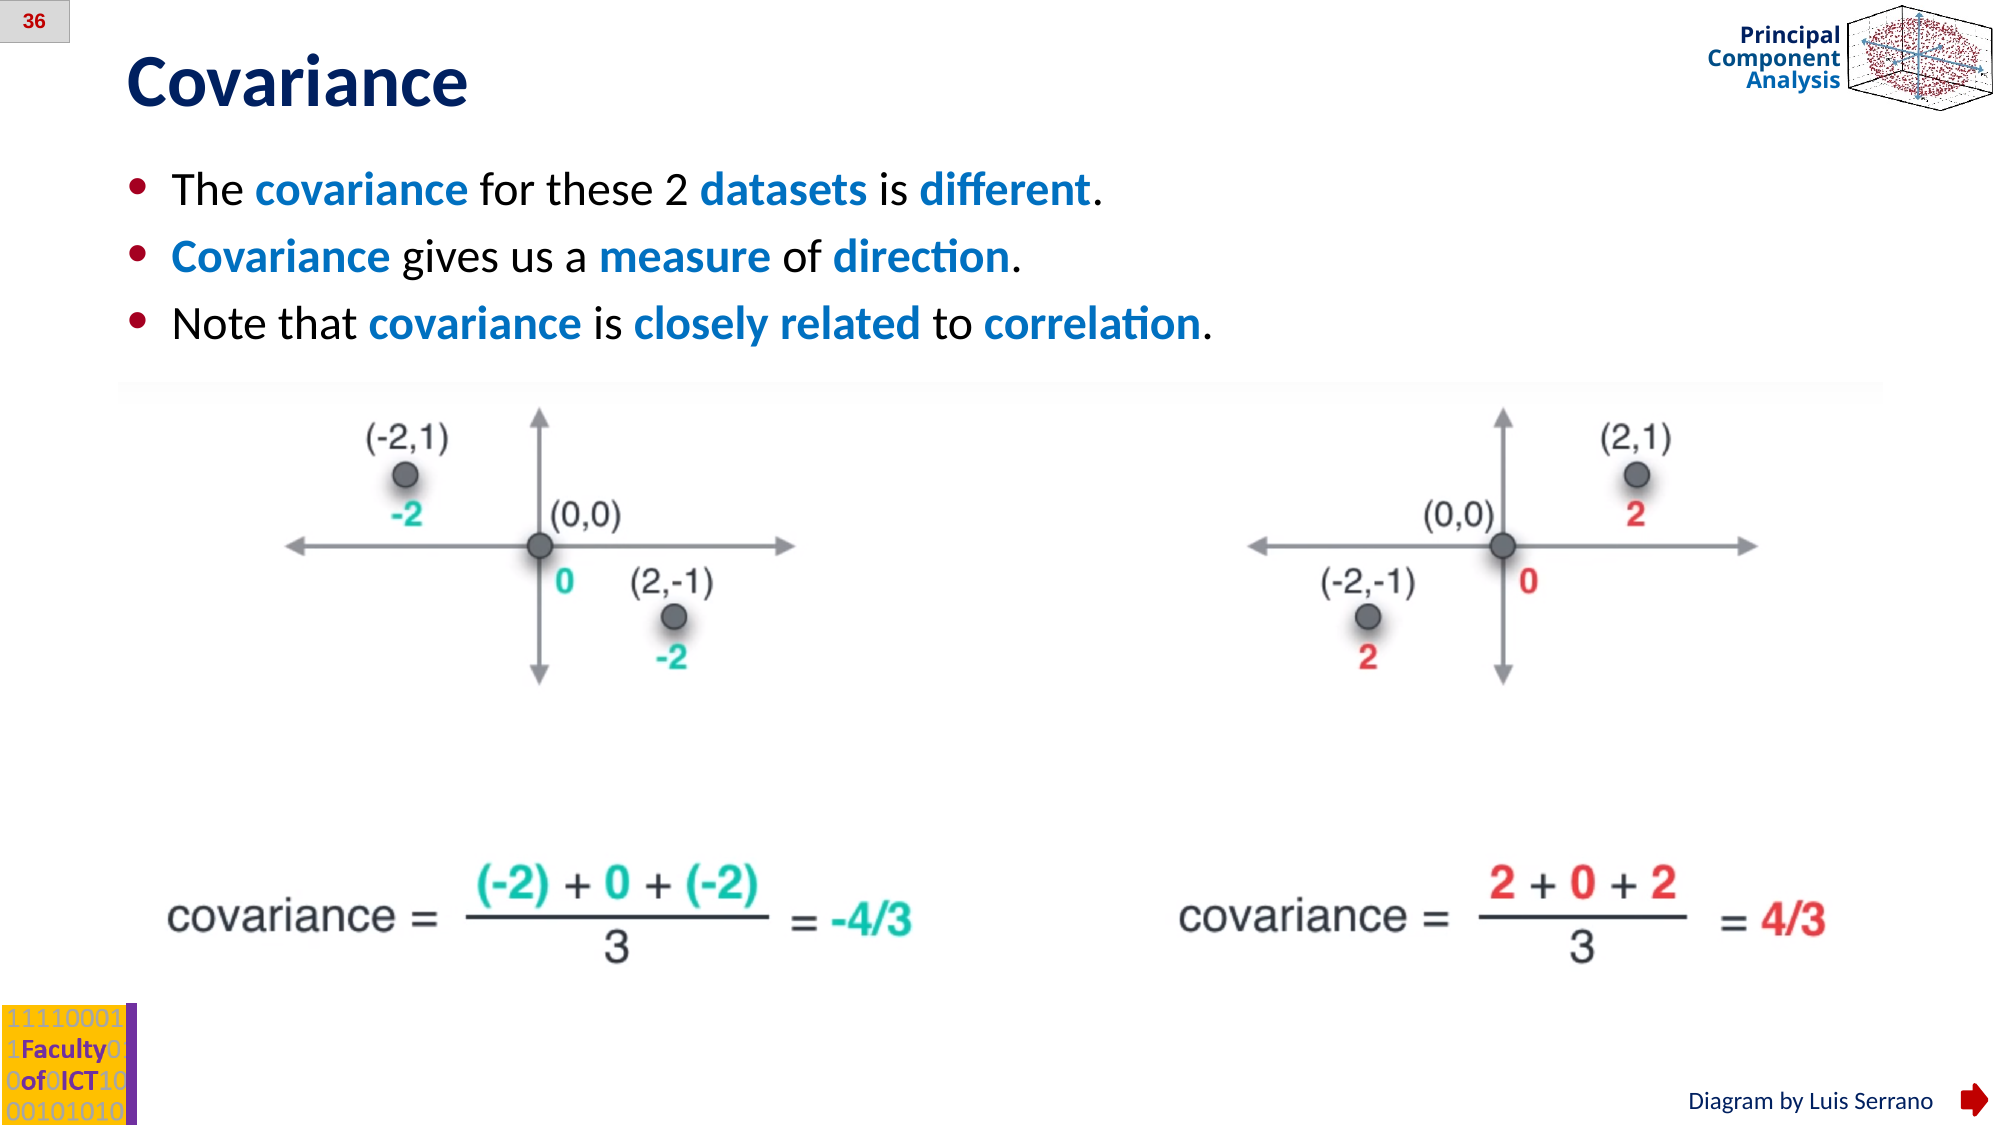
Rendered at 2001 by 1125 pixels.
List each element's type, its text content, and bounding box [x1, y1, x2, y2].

text_box Diagram by Luis Serrano [1673, 1077, 1987, 1122]
list The covariance for these 2 datasets is different. Covariance gives us a measure of direction. Note that covariance is closely related to correlation. [112, 149, 1913, 363]
picture [0, 382, 1883, 1125]
picture [1847, 5, 1993, 111]
text_box 36 [0, 0, 70, 43]
text_box Principal Component Analysis [1688, 17, 1842, 101]
title Covariance [112, 29, 1425, 130]
